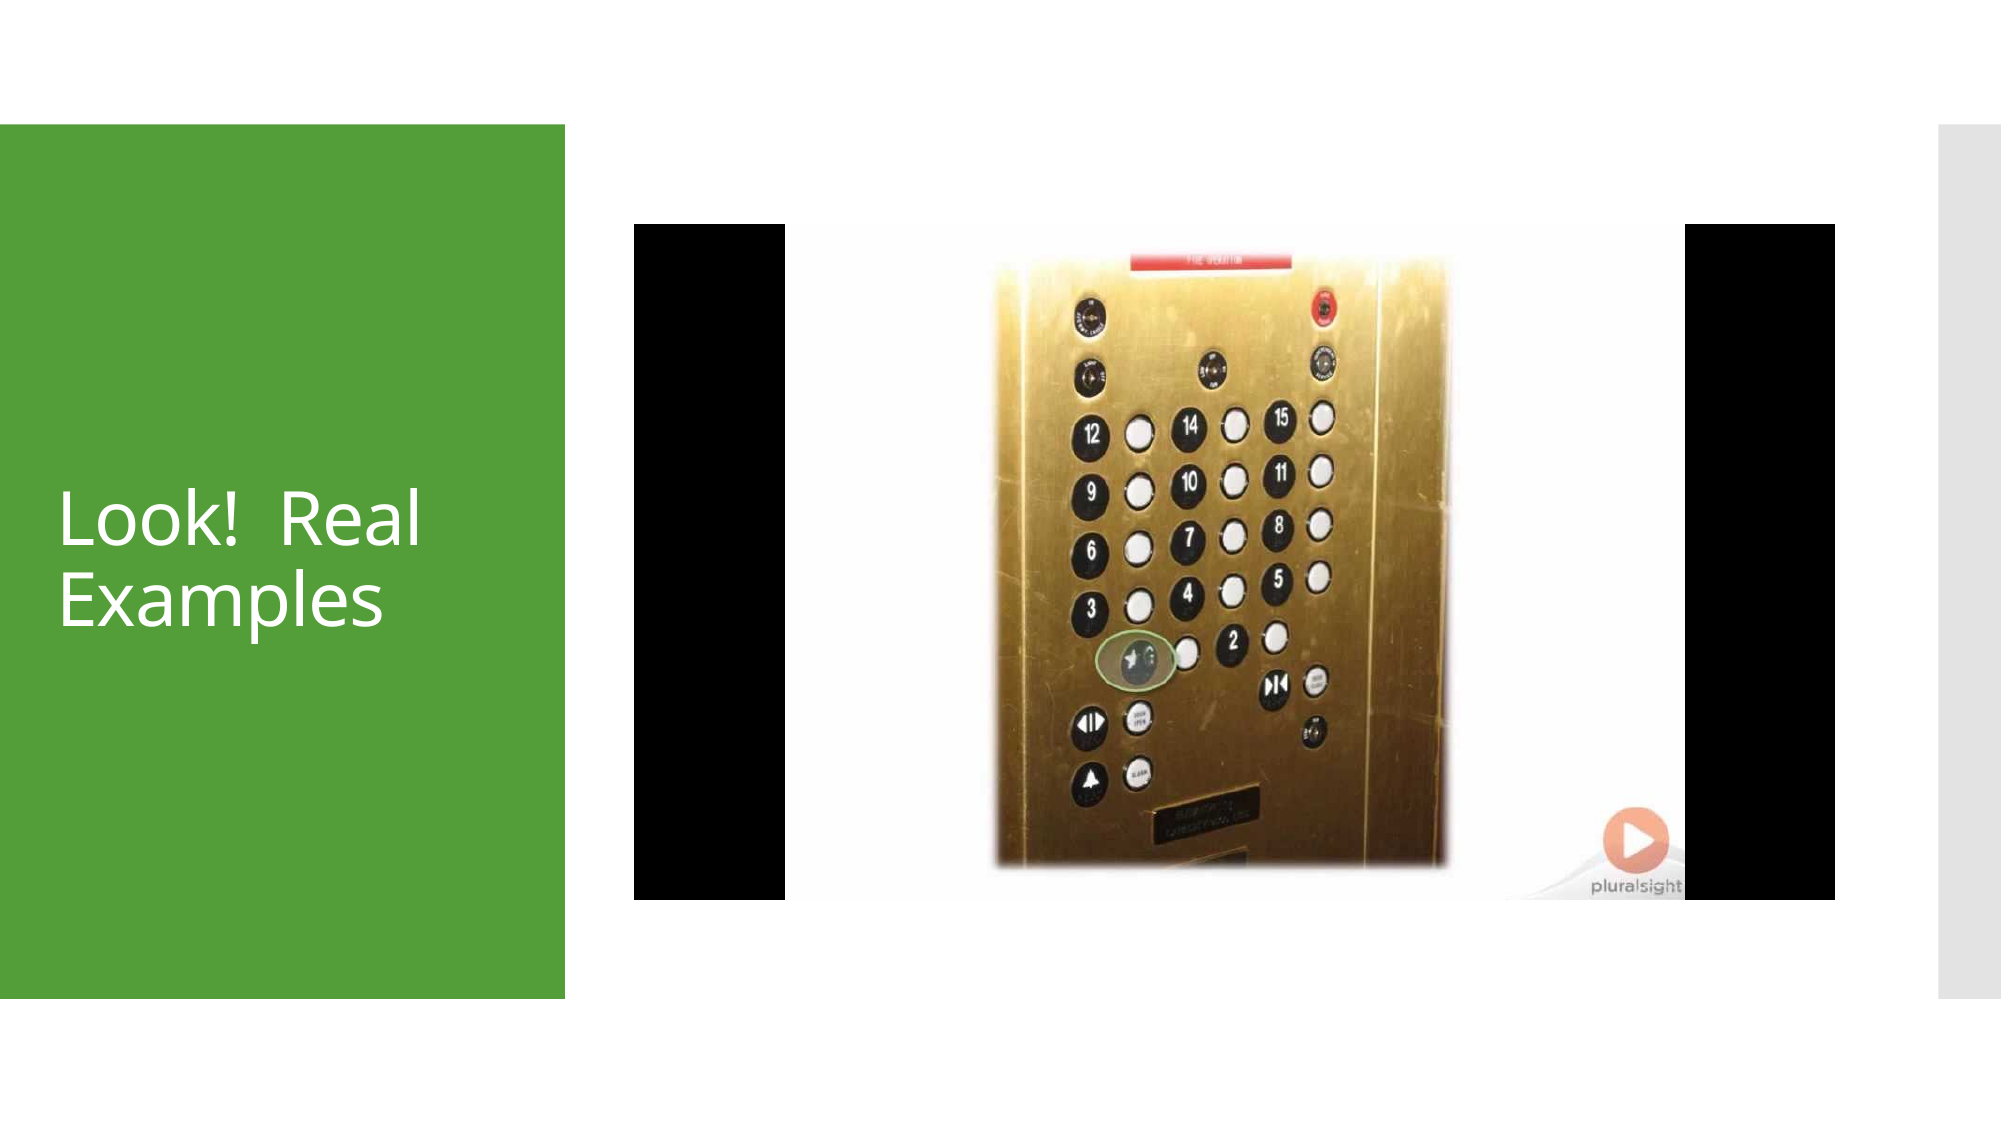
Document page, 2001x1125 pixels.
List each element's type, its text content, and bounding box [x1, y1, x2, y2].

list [634, 223, 1835, 900]
title Look! Real Examples [41, 184, 525, 940]
